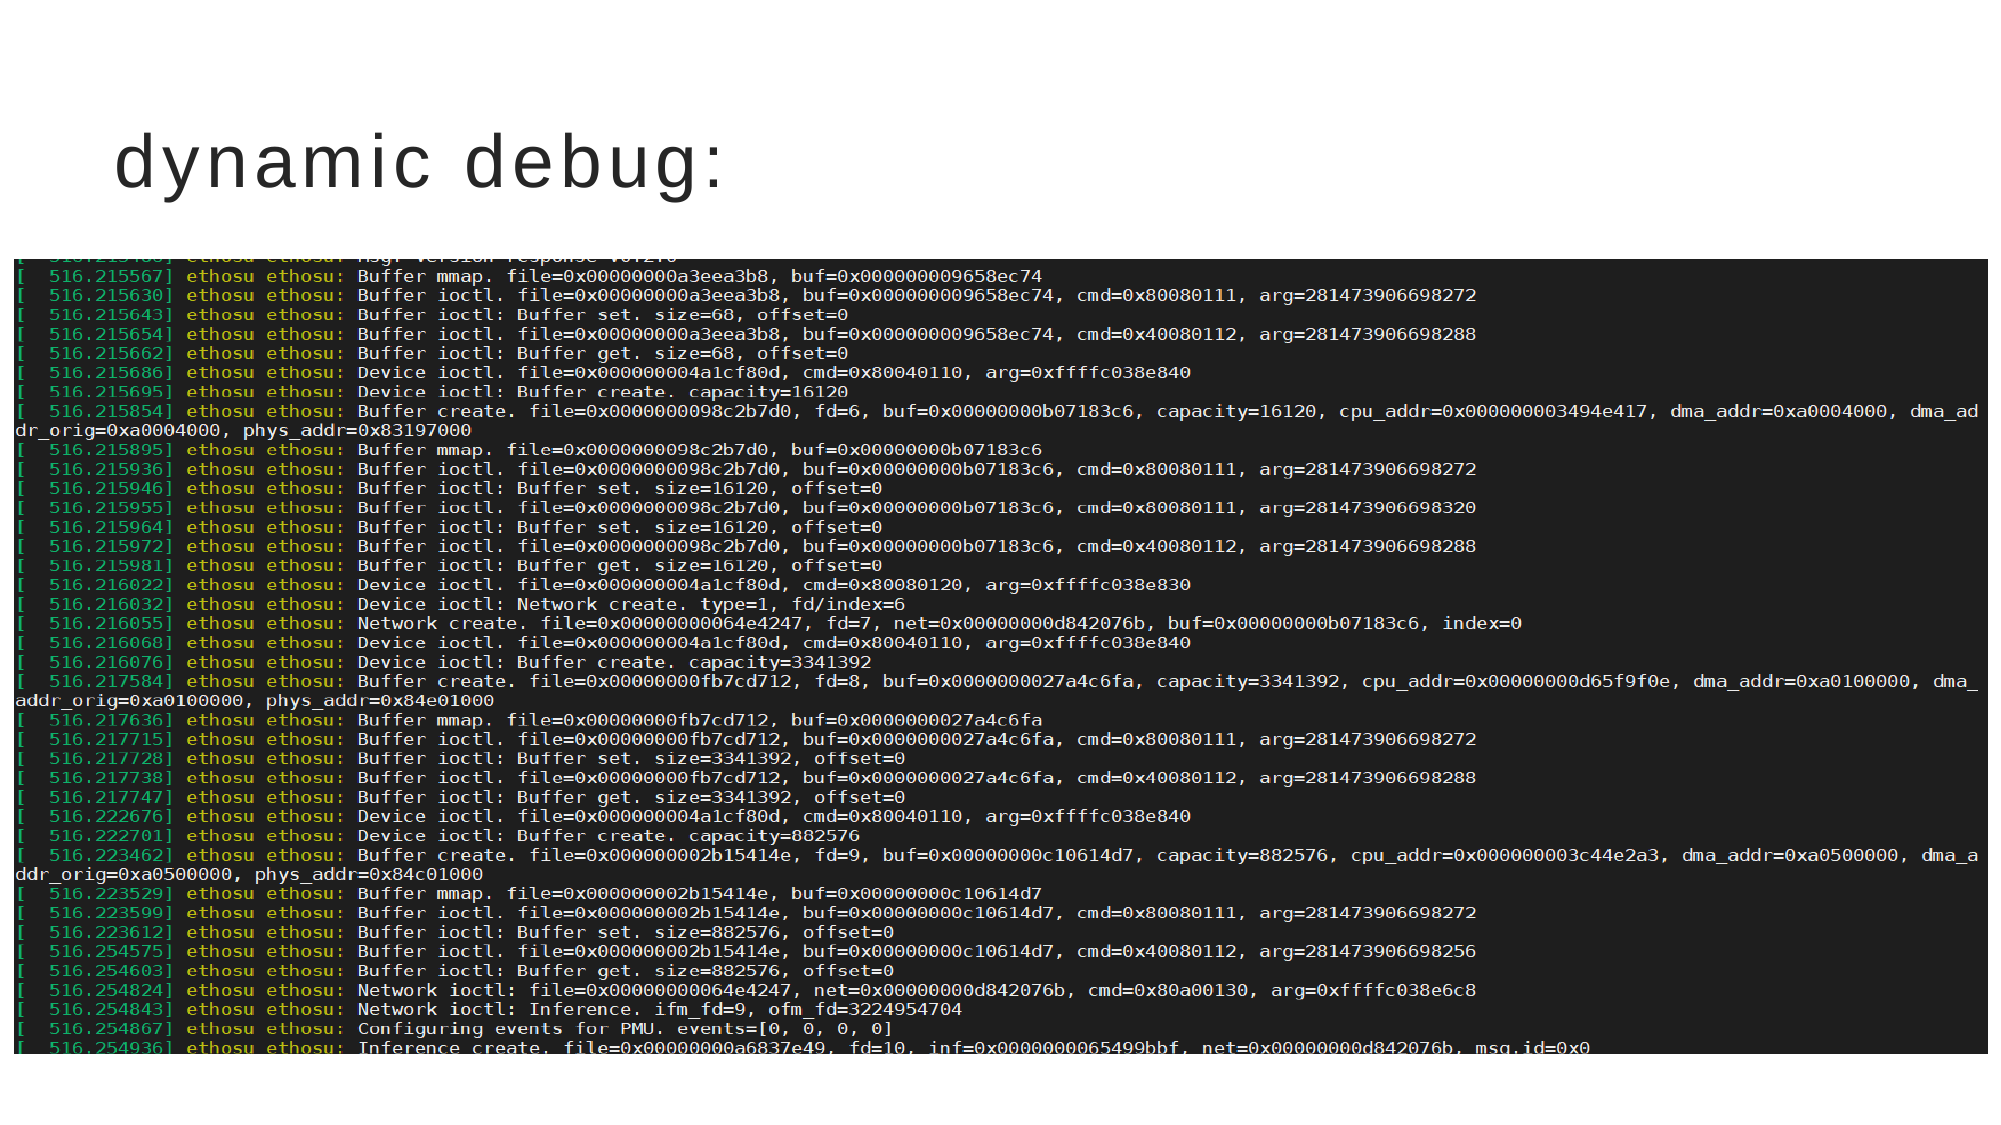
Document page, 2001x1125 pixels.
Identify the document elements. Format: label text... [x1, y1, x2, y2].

picture [12, 258, 1988, 1055]
title dynamic debug: [99, 99, 1900, 216]
